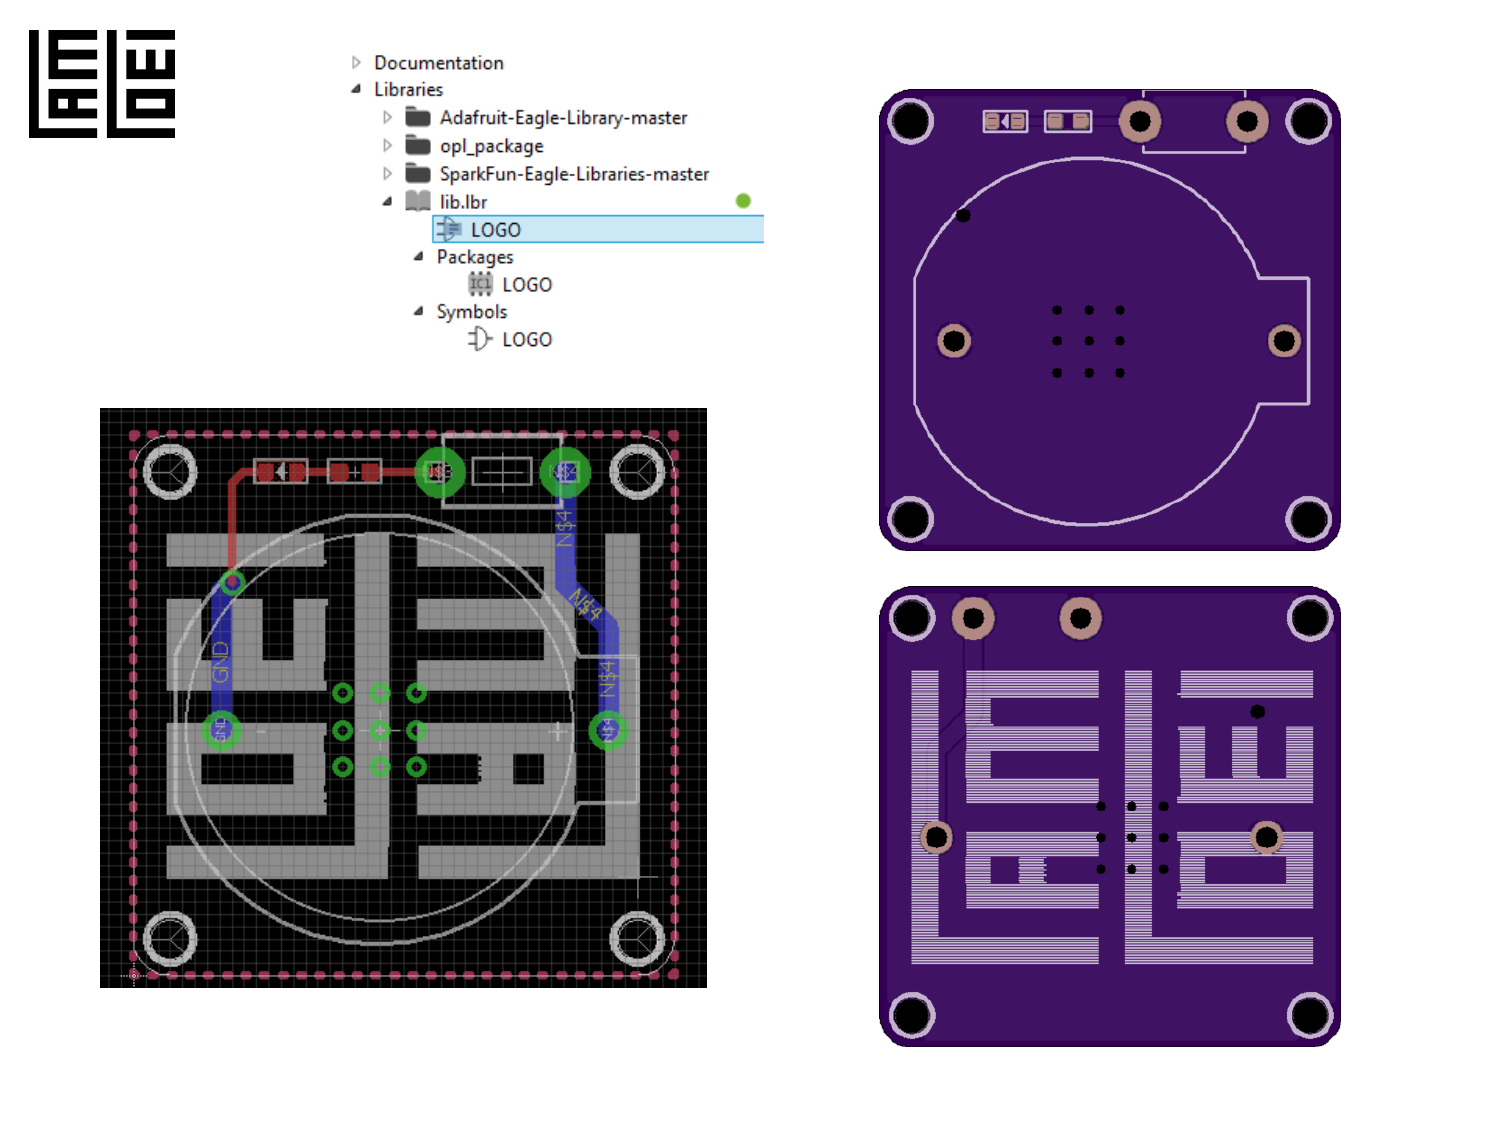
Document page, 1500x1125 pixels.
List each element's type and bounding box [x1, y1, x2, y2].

picture [879, 89, 1341, 551]
picture [348, 54, 765, 357]
picture [879, 585, 1341, 1048]
picture [100, 408, 708, 988]
picture [29, 30, 175, 138]
